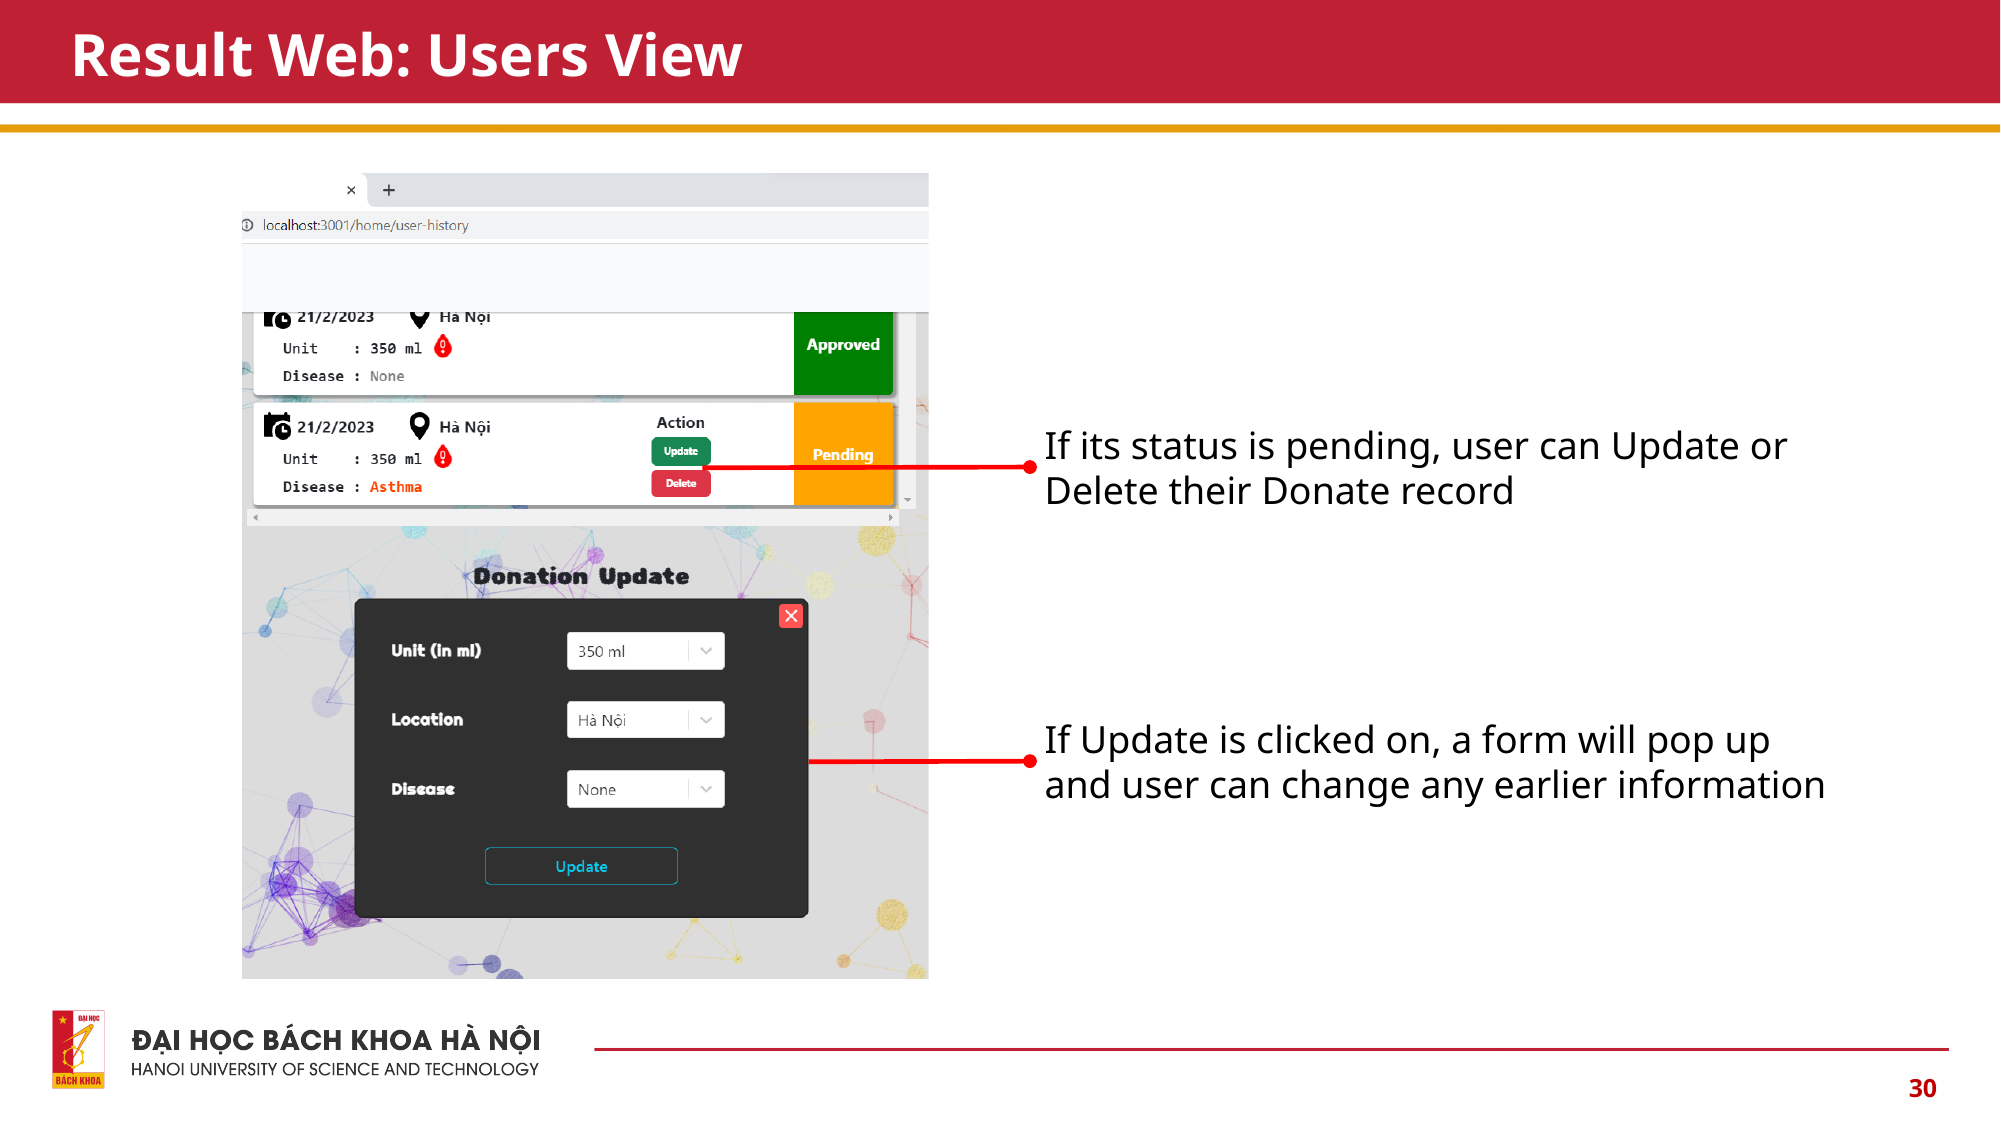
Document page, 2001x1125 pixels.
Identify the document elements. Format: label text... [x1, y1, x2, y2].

text_box If its status is pending, user can Update or Delete their Donate record [1029, 414, 1853, 520]
slide_number 30 [1502, 1065, 1953, 1125]
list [242, 173, 929, 979]
title Result Web: Users View [55, 18, 1945, 90]
text_box If Update is clicked on, a form will pop up and user can change any earlier information [1029, 708, 1853, 814]
picture [0, 0, 2001, 1125]
